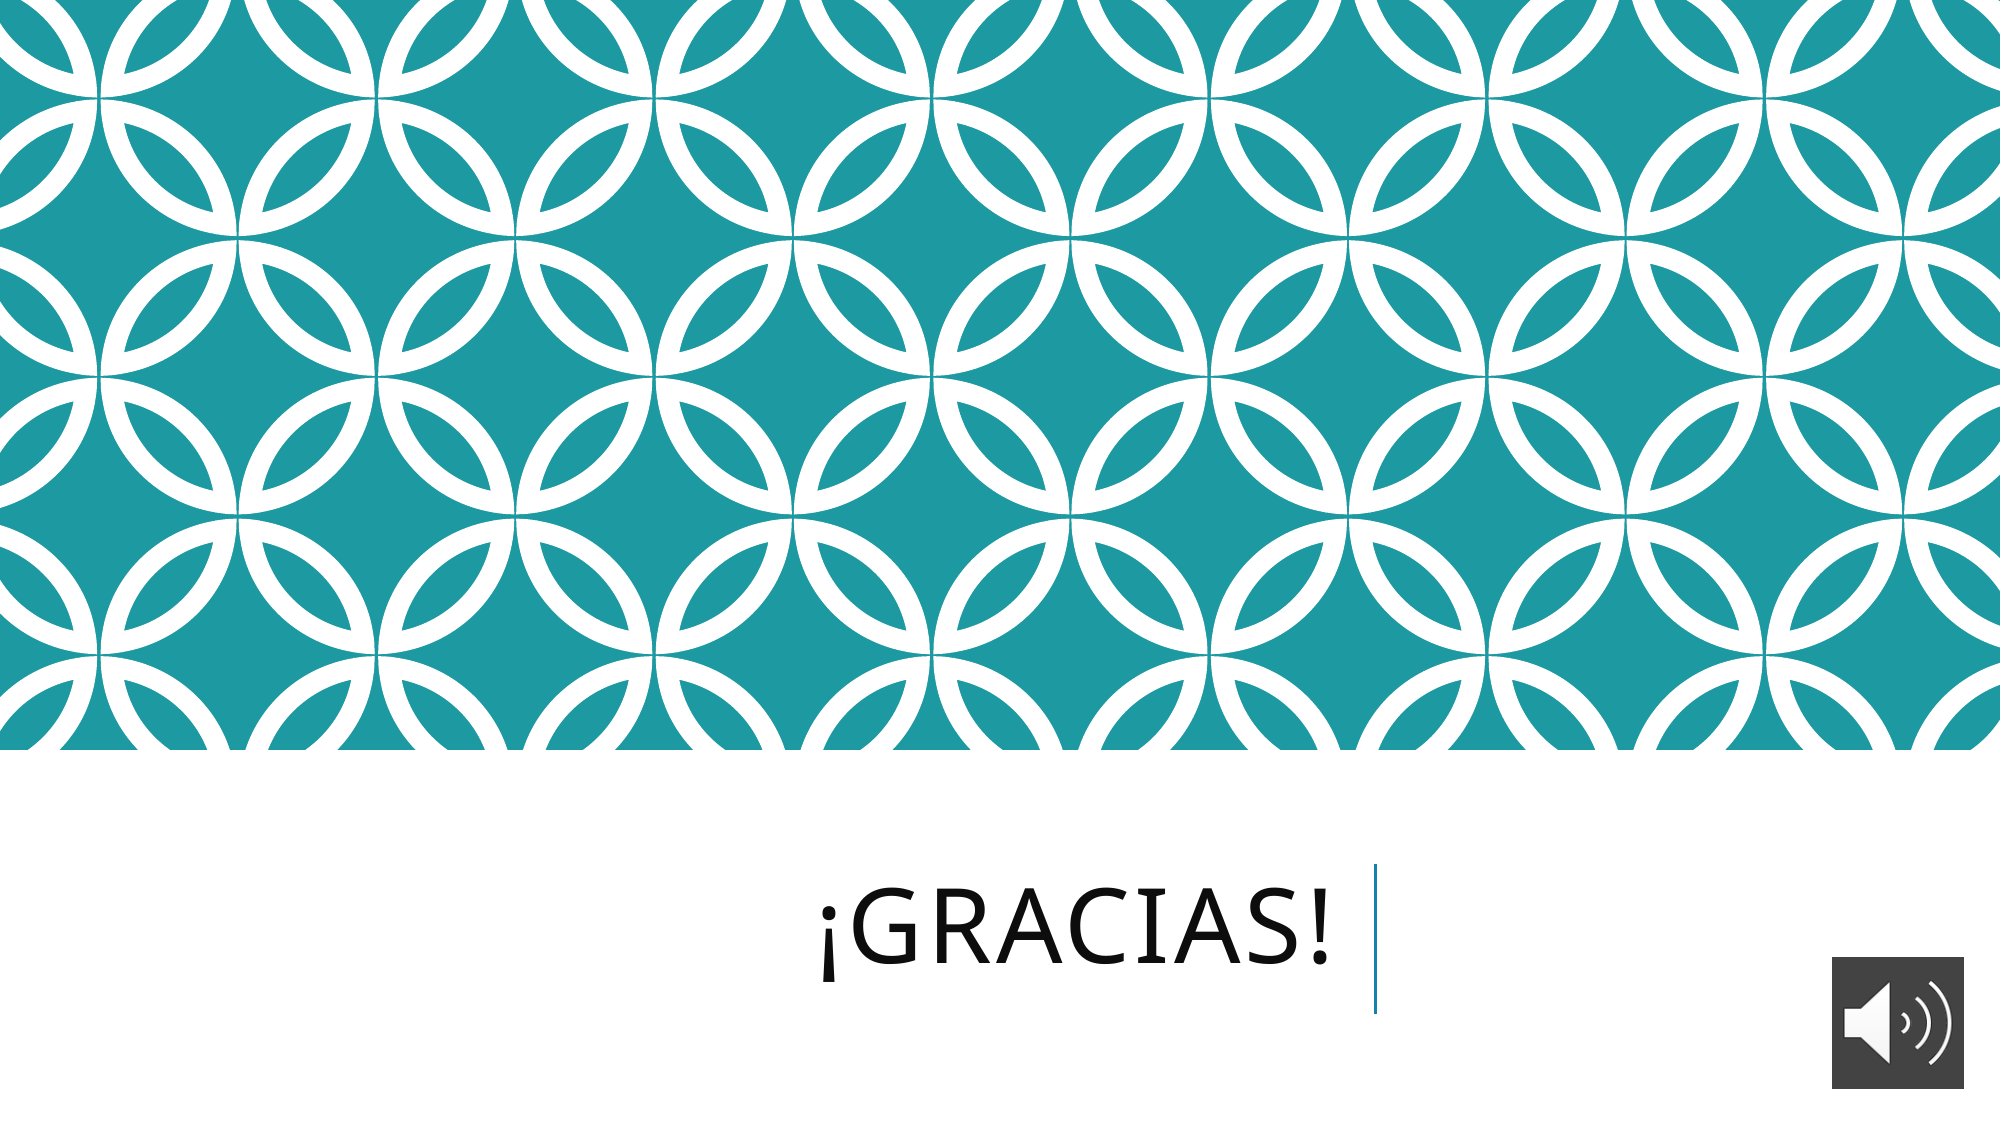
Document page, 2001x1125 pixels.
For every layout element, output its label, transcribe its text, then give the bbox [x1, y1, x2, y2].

title ¡Gracias! [75, 813, 1350, 1054]
picture [1830, 955, 1965, 1090]
